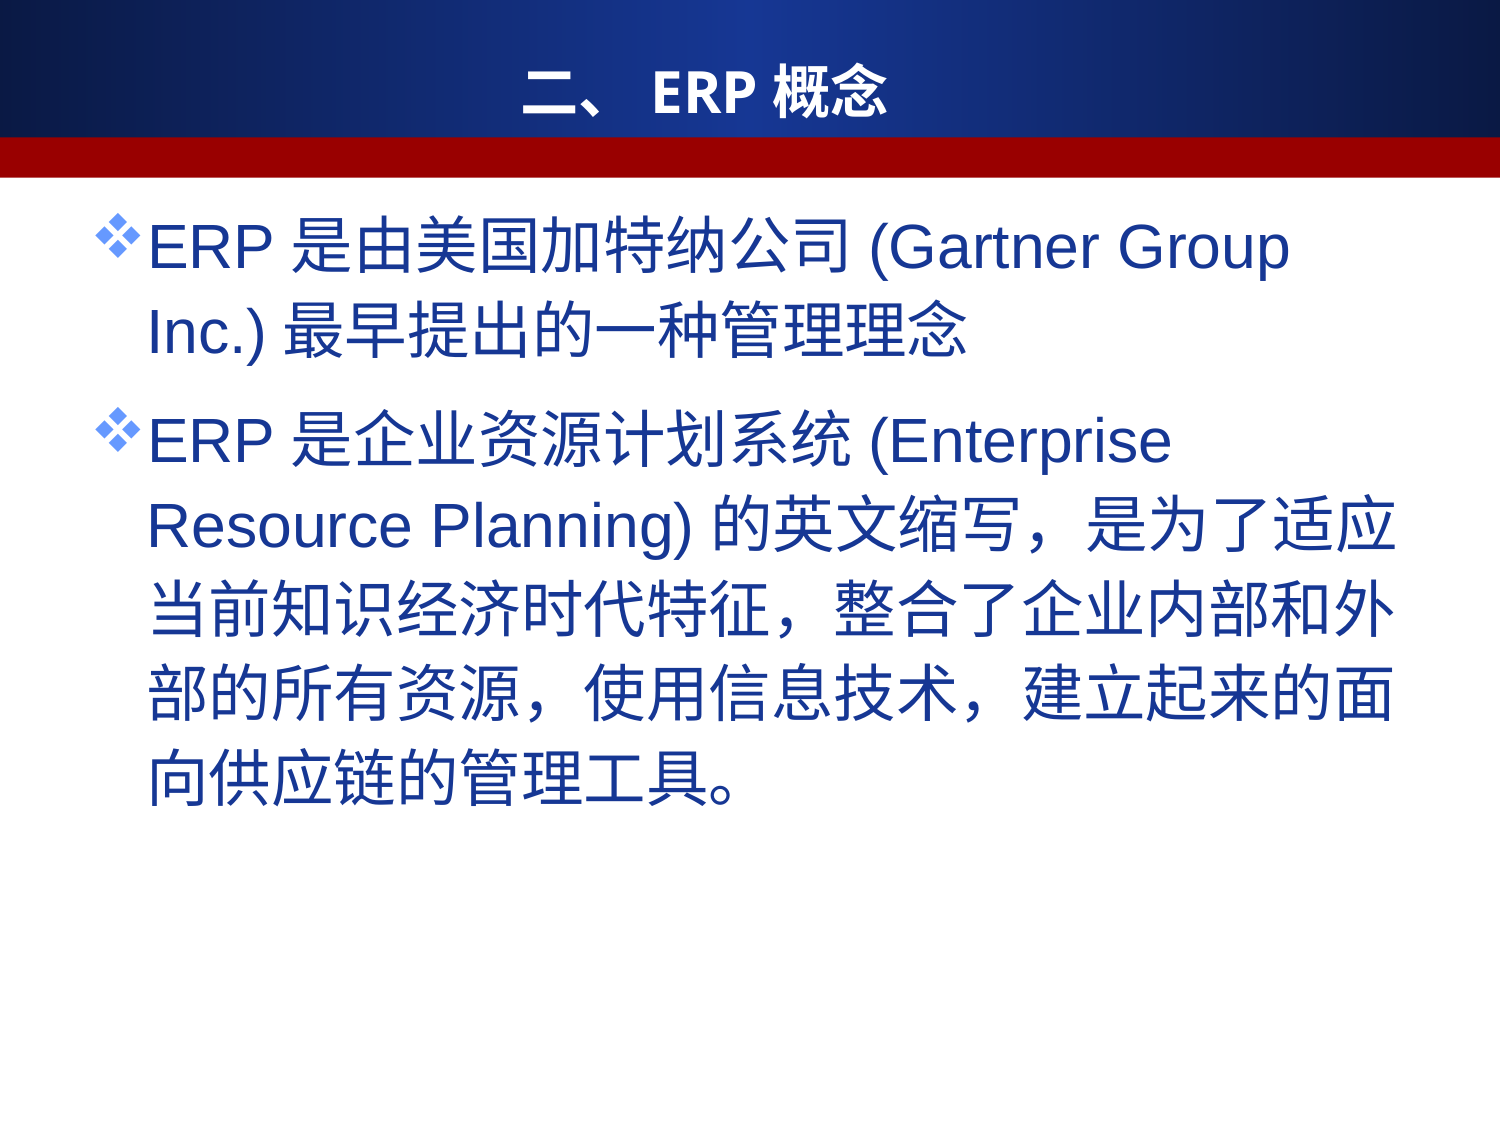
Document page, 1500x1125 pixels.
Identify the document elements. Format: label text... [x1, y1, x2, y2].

title 二、ERP概念 [29, 42, 1380, 139]
list ERP是由美国加特纳公司(Gartner Group Inc.)最早提出的一种管理理念 ERP是企业资源计划系统(Enterprise Resource Planning)的英文缩写，是为了适应当前知识经济时代特征，整合了企业内部和外部的所有资源，使用信息技术，建立起来的面向供应链的管理工具。 [74, 188, 1426, 1051]
